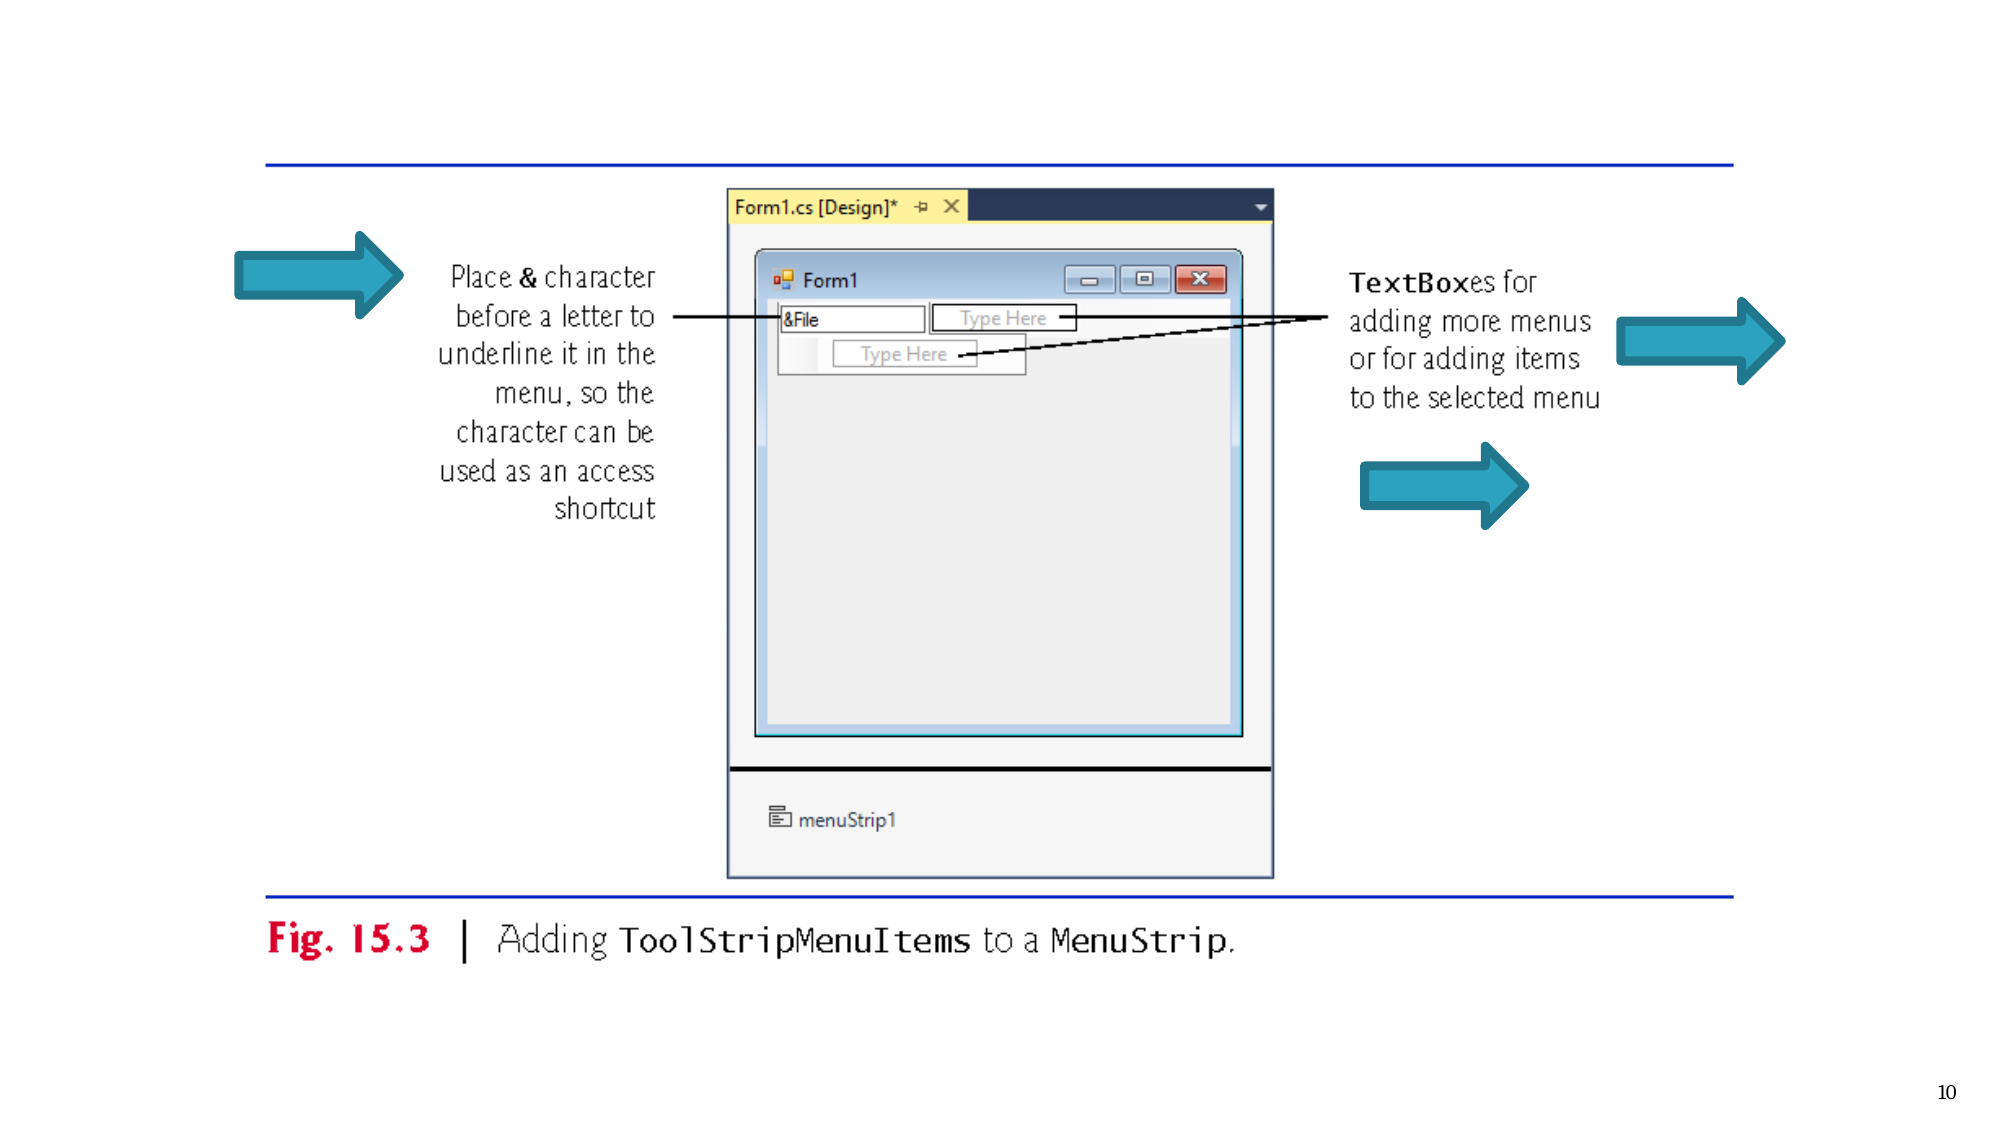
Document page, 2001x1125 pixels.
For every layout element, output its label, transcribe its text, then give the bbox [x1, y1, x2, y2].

slide_number 10 [1901, 1051, 1972, 1112]
picture [103, 1, 1897, 1125]
